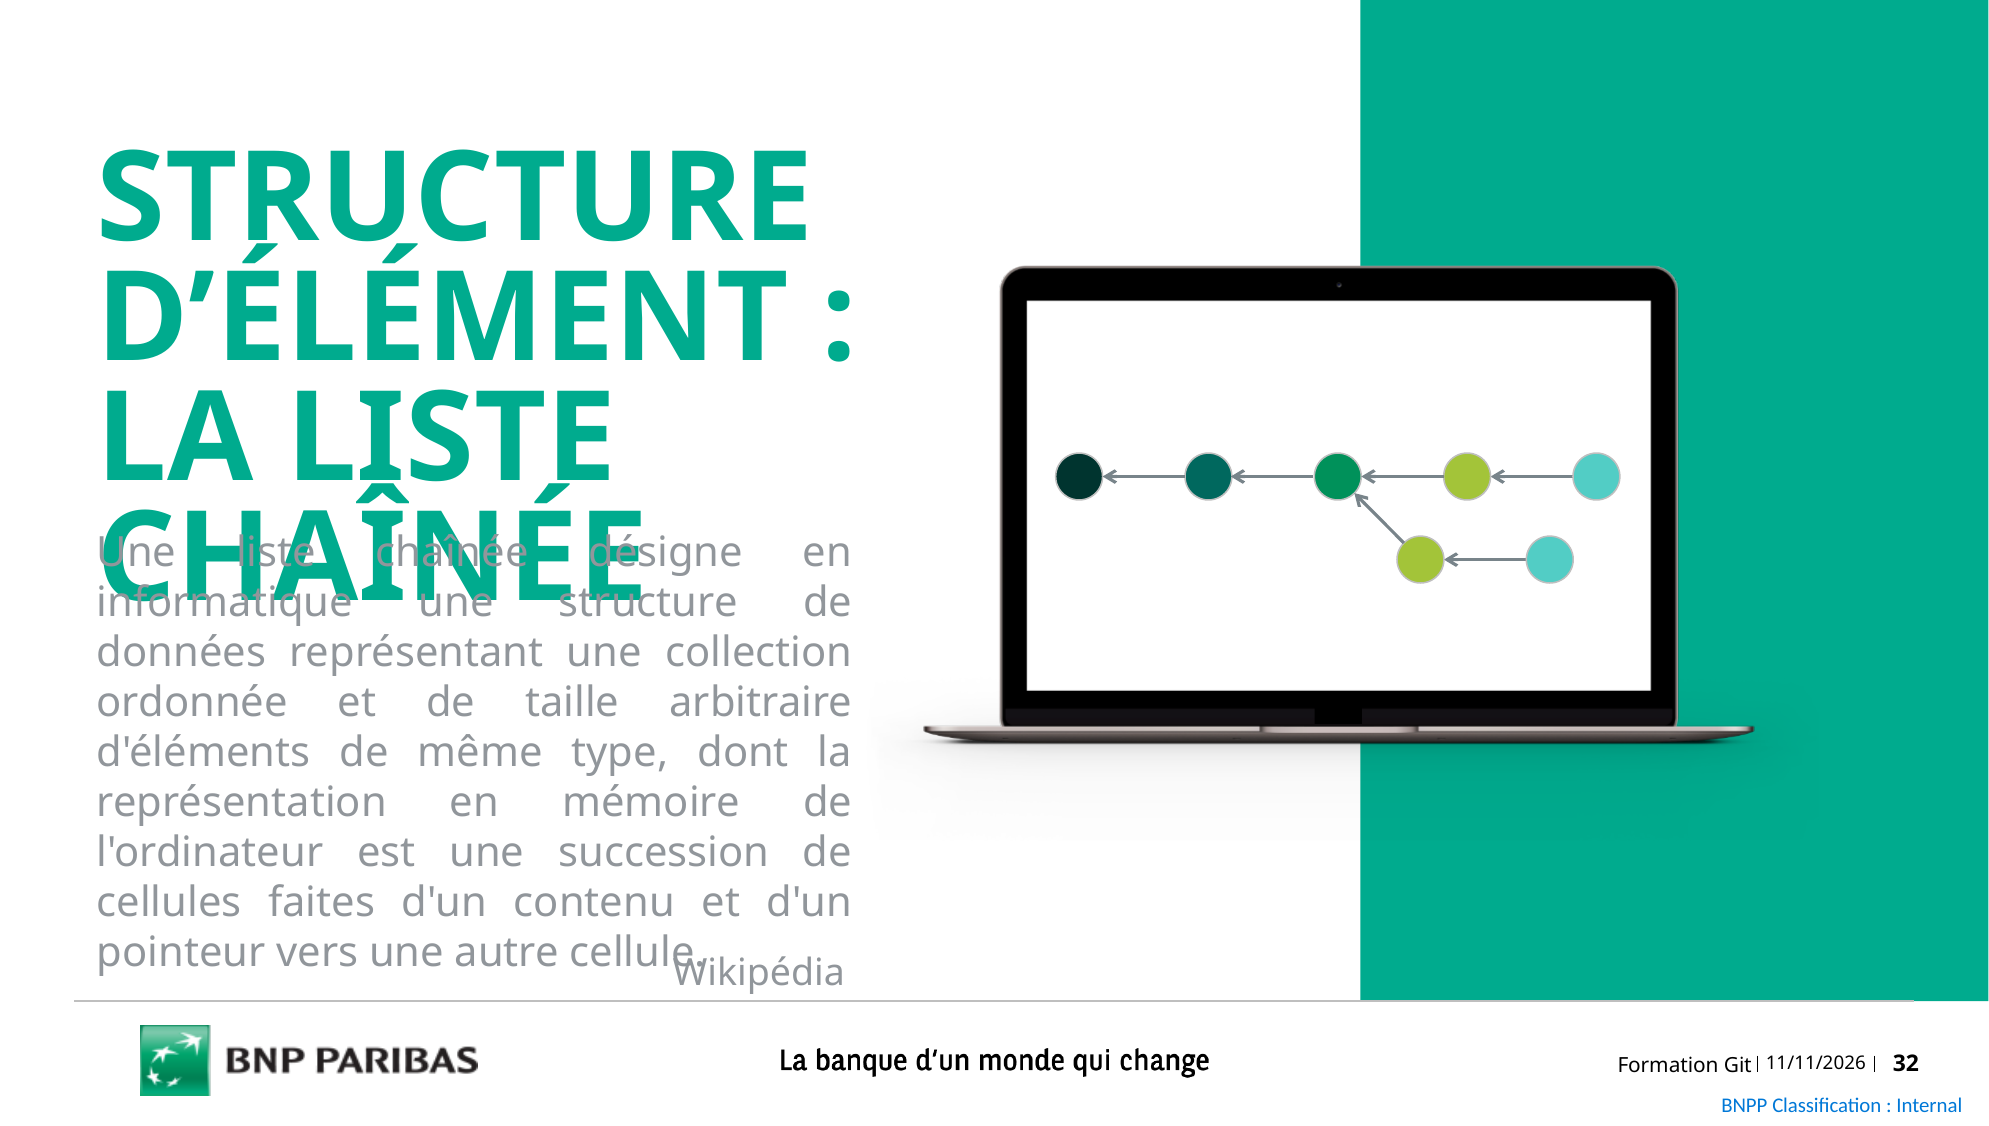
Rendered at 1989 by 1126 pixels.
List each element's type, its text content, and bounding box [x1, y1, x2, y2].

text_box Une liste chaînée désigne en informatique une structure de données représentant une collection ordonnée et de taille arbitraire d'éléments de même type, dont la représentation en mémoire de l'ordinateur est une succession de cellules faites d'un contenu et d'un pointeur vers une autre cellule. [96, 524, 853, 976]
text_box Structure d’élément : La liste chaînée [96, 137, 1030, 633]
text_box Wikipédia [657, 940, 860, 1001]
picture [853, 220, 1989, 870]
text_box [1397, 536, 1444, 583]
footer Formation Git [1312, 1048, 1752, 1079]
picture [140, 1025, 478, 1096]
text_box [1573, 453, 1620, 500]
text_box [1443, 453, 1491, 500]
text_box [1055, 453, 1103, 500]
slide_number 32 [1879, 1048, 1920, 1079]
text_box [1314, 453, 1362, 500]
text_box [1526, 536, 1574, 583]
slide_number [1763, 1048, 1869, 1079]
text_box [1354, 492, 1405, 544]
picture [752, 1020, 1237, 1106]
text_box [1185, 453, 1232, 500]
